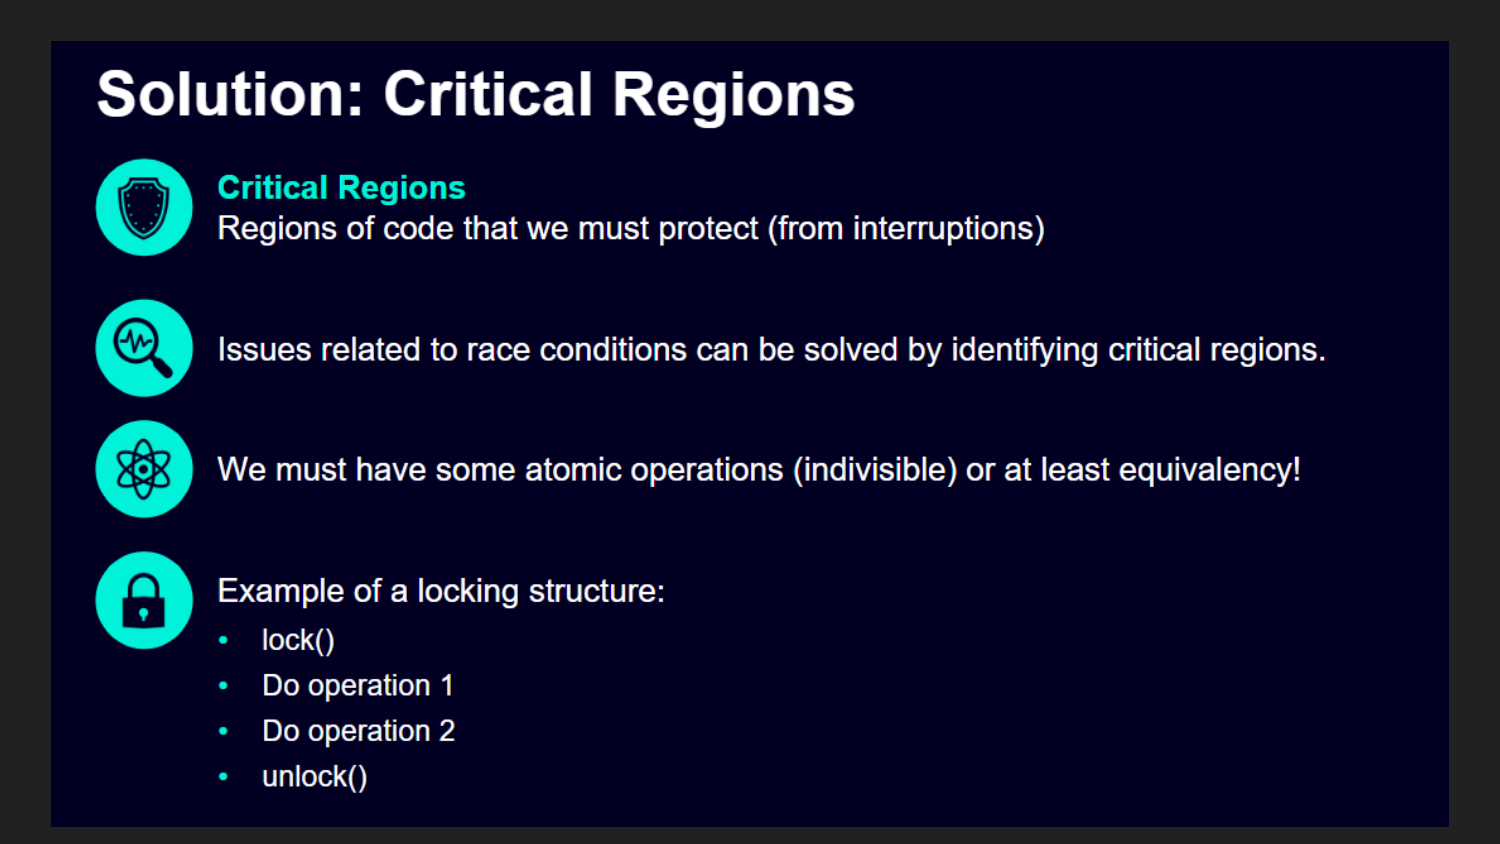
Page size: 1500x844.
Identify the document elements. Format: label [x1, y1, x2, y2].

picture [50, 41, 1450, 827]
